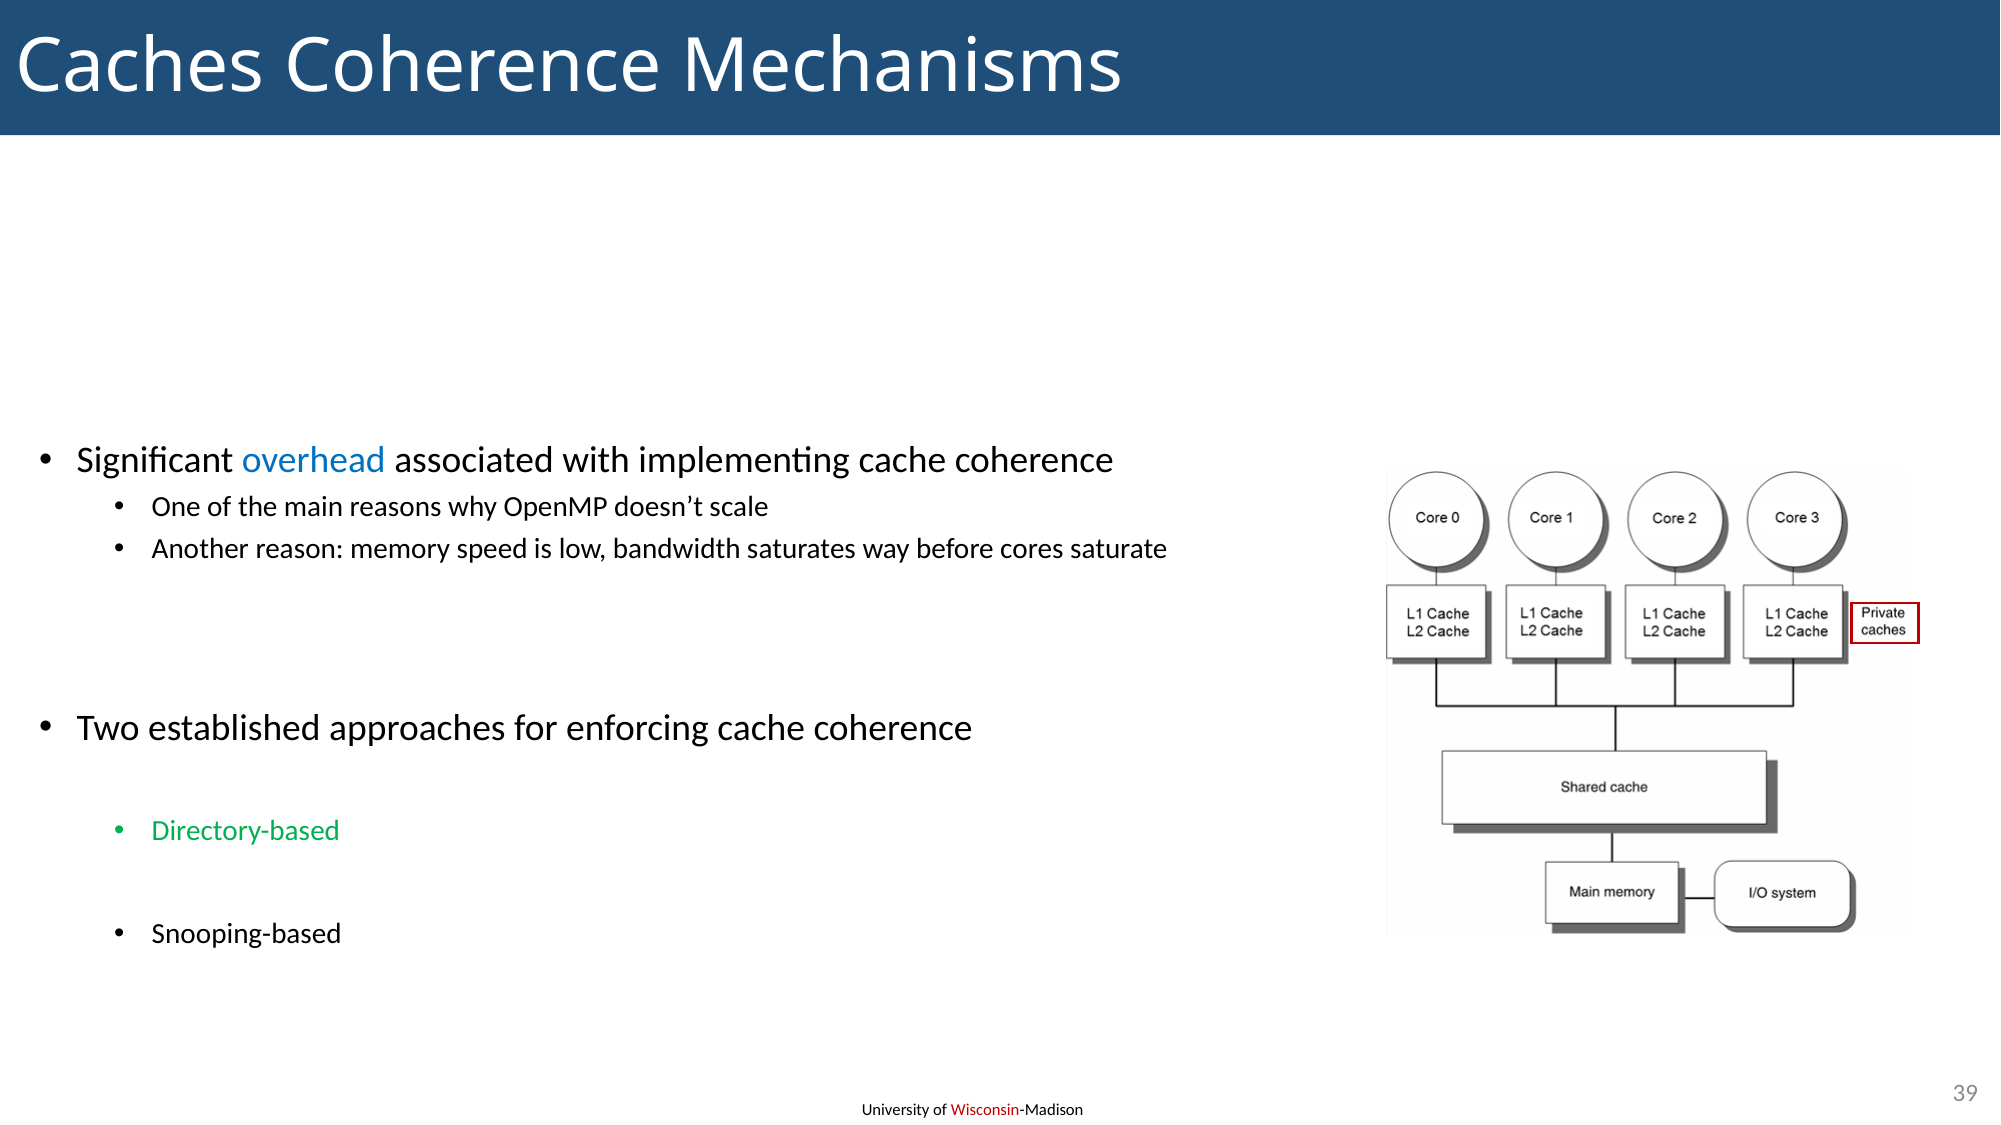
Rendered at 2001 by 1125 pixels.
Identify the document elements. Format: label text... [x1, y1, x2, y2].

list Significant overhead associated with implementing cache coherence One of the main reasons why OpenMP doesn’t scale Another reason: memory speed is low, bandwidth saturates way before cores saturate Two established approaches for enforcing cache coherence Directory-based Snooping-based [24, 245, 1987, 1055]
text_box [1368, 465, 1919, 938]
slide_number 39 [1879, 1069, 1994, 1114]
title Caches Coherence Mechanisms [0, 0, 2000, 136]
